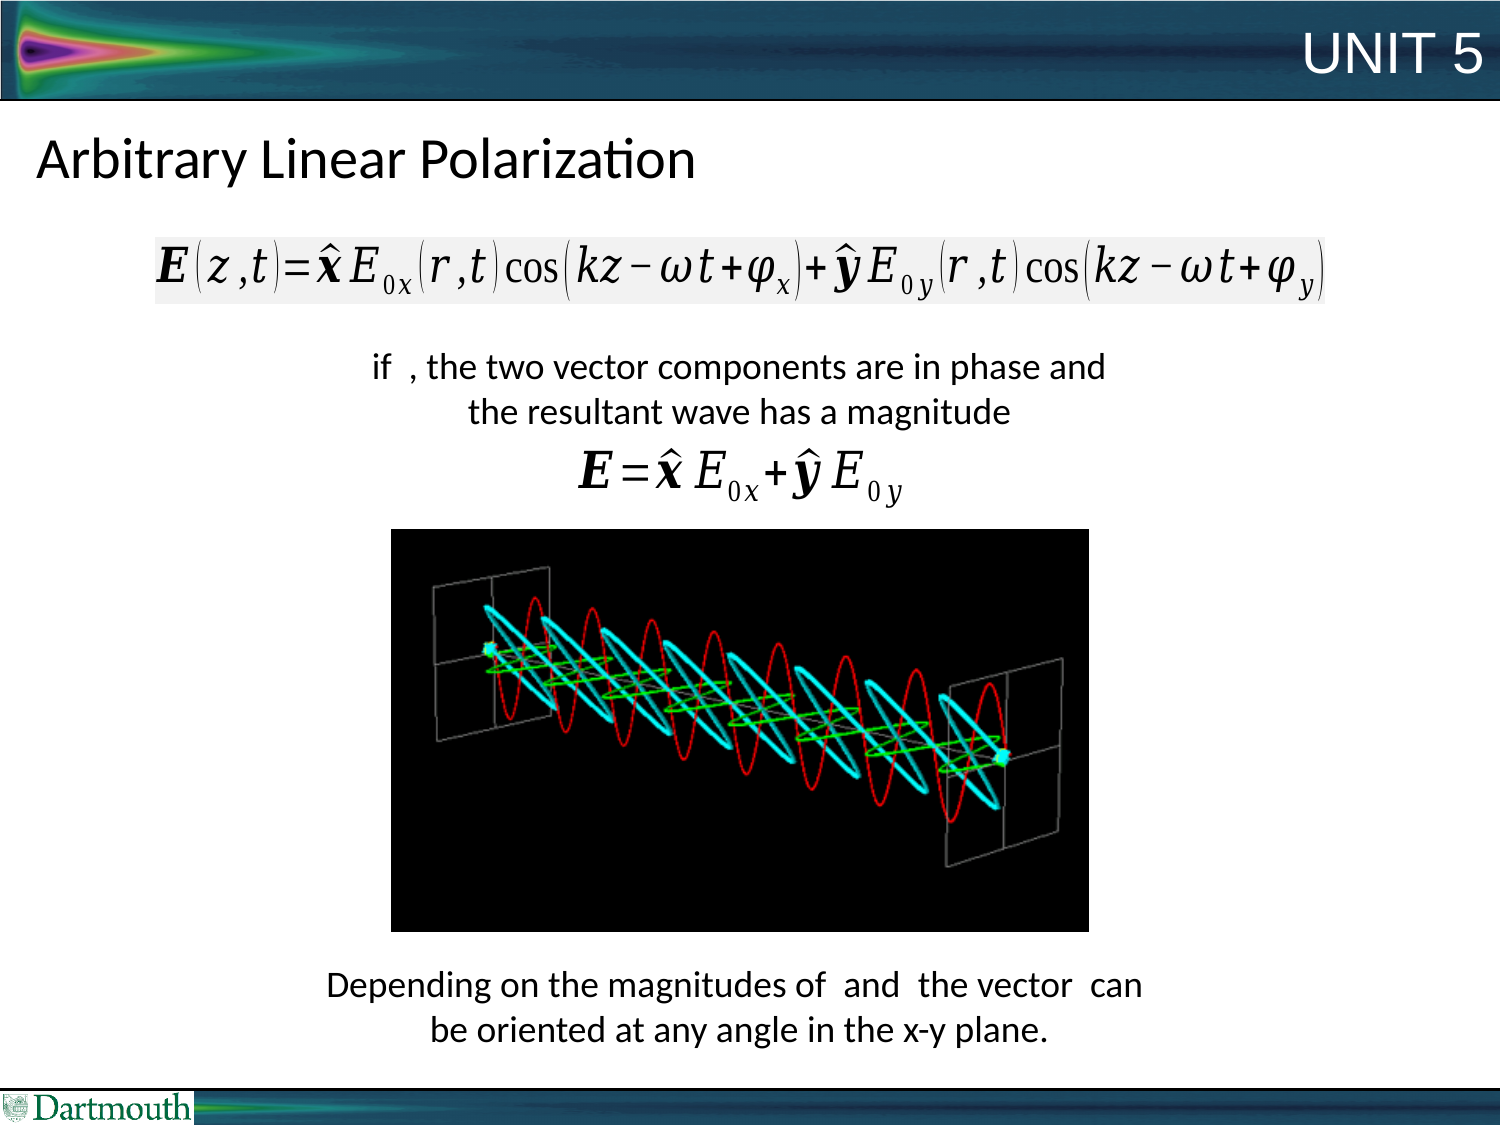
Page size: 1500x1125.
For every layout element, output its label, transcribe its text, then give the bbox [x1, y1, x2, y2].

text_box Arbitrary Linear Polarization [22, 112, 713, 198]
picture [391, 529, 1089, 932]
picture [0, 1091, 1500, 1125]
picture [2, 1, 287, 99]
title Unit 5 [287, 0, 1500, 100]
